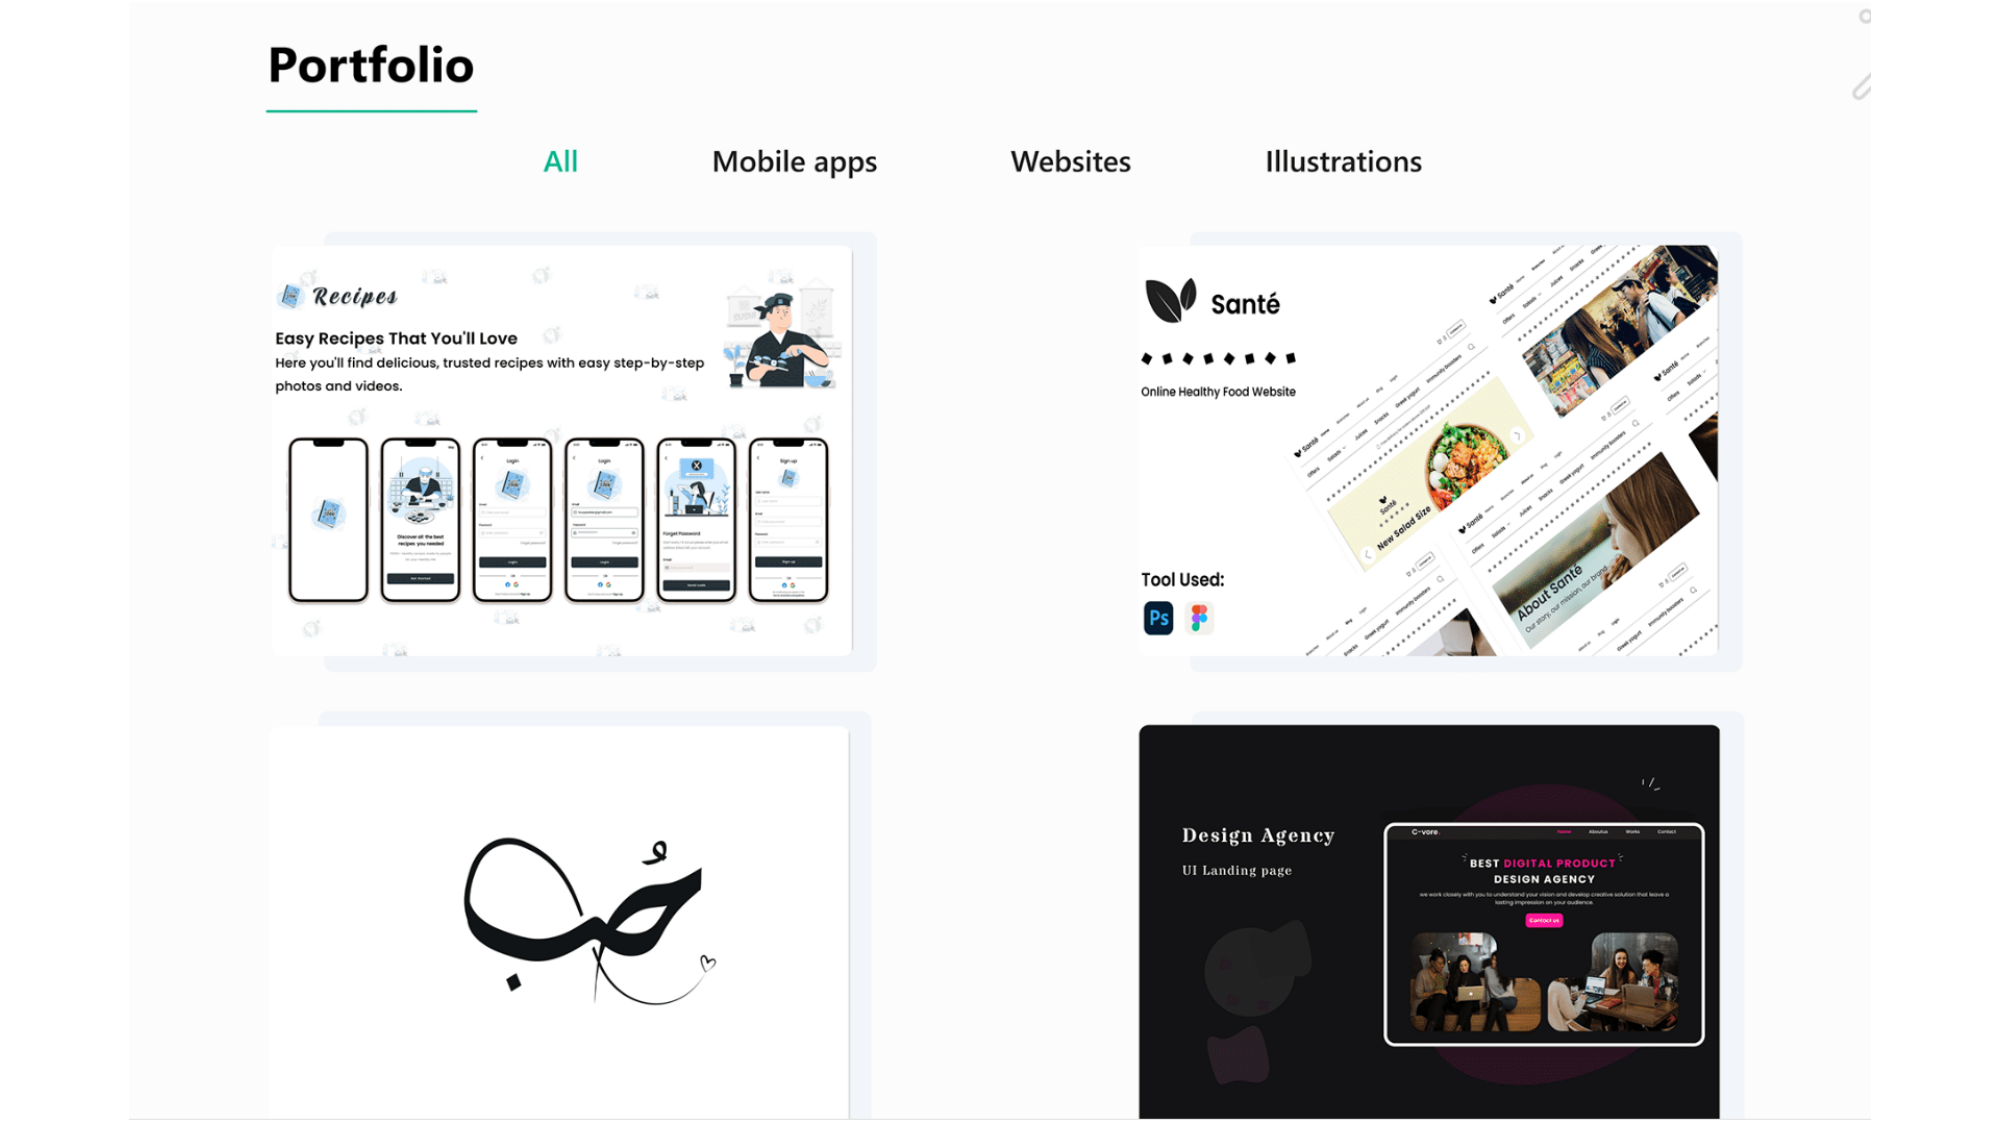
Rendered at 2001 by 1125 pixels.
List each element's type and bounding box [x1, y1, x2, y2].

picture [129, 1, 1871, 1123]
